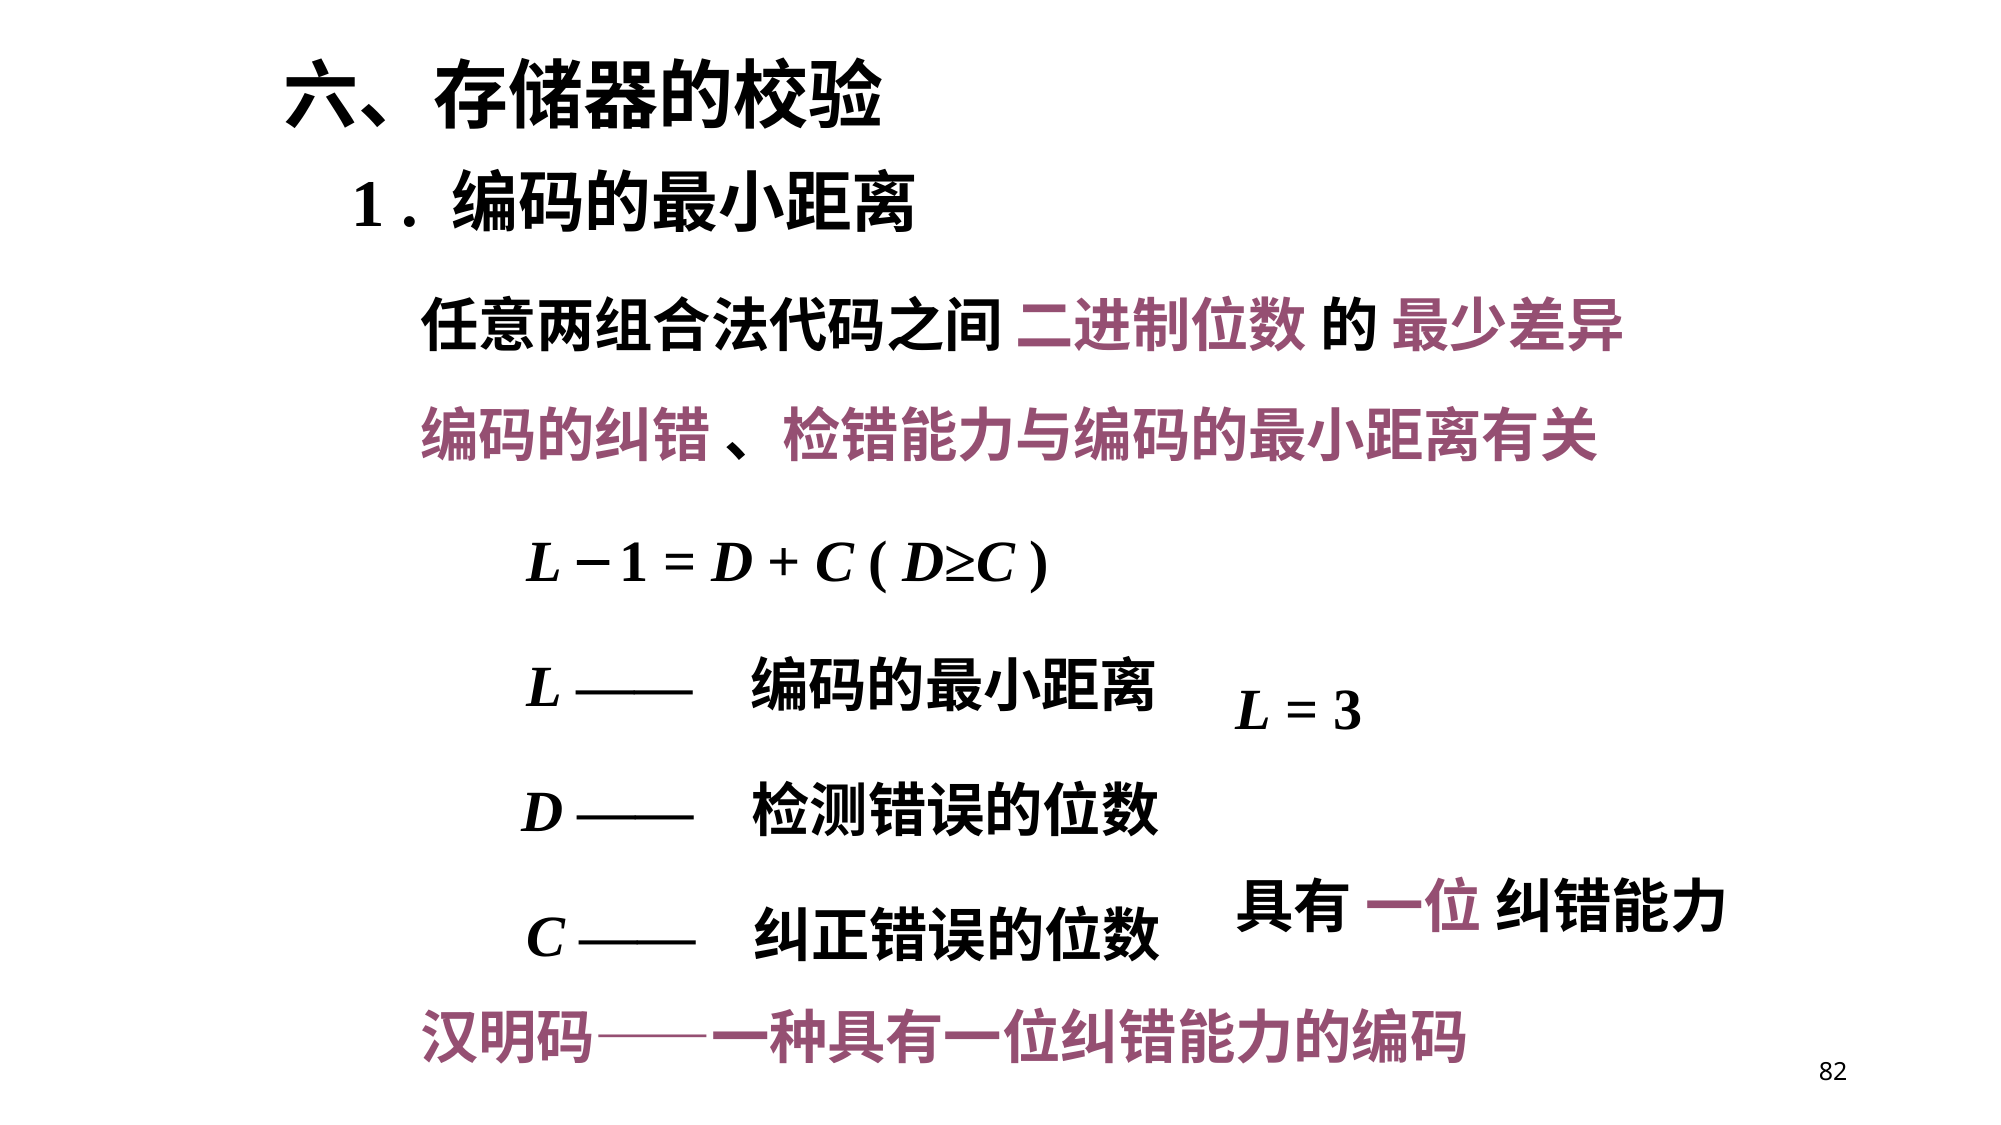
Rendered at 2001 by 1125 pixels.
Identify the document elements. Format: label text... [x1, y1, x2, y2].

text_box 任意两组合法代码之间 二进制位数 的 最少差异 [405, 280, 1781, 365]
text_box 汉明码——一种具有一位纠错能力的编码 [405, 992, 1623, 1078]
text_box C —— 纠正错误的位数 [511, 890, 1197, 976]
text_box L —— 编码的最小距离 [511, 640, 1410, 726]
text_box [511, 515, 1260, 601]
text_box 1 . 编码的最小距离 [336, 152, 1400, 248]
text_box L = 3 具有 一位 纠错能力 [1220, 663, 1809, 947]
text_box 编码的纠错 、检错能力与编码的最小距离有关 [405, 390, 1735, 476]
text_box 六、存储器的校验 [269, 40, 997, 146]
text_box D —— 检测错误的位数 [506, 765, 1175, 851]
slide_number 82 [1412, 1042, 1863, 1103]
